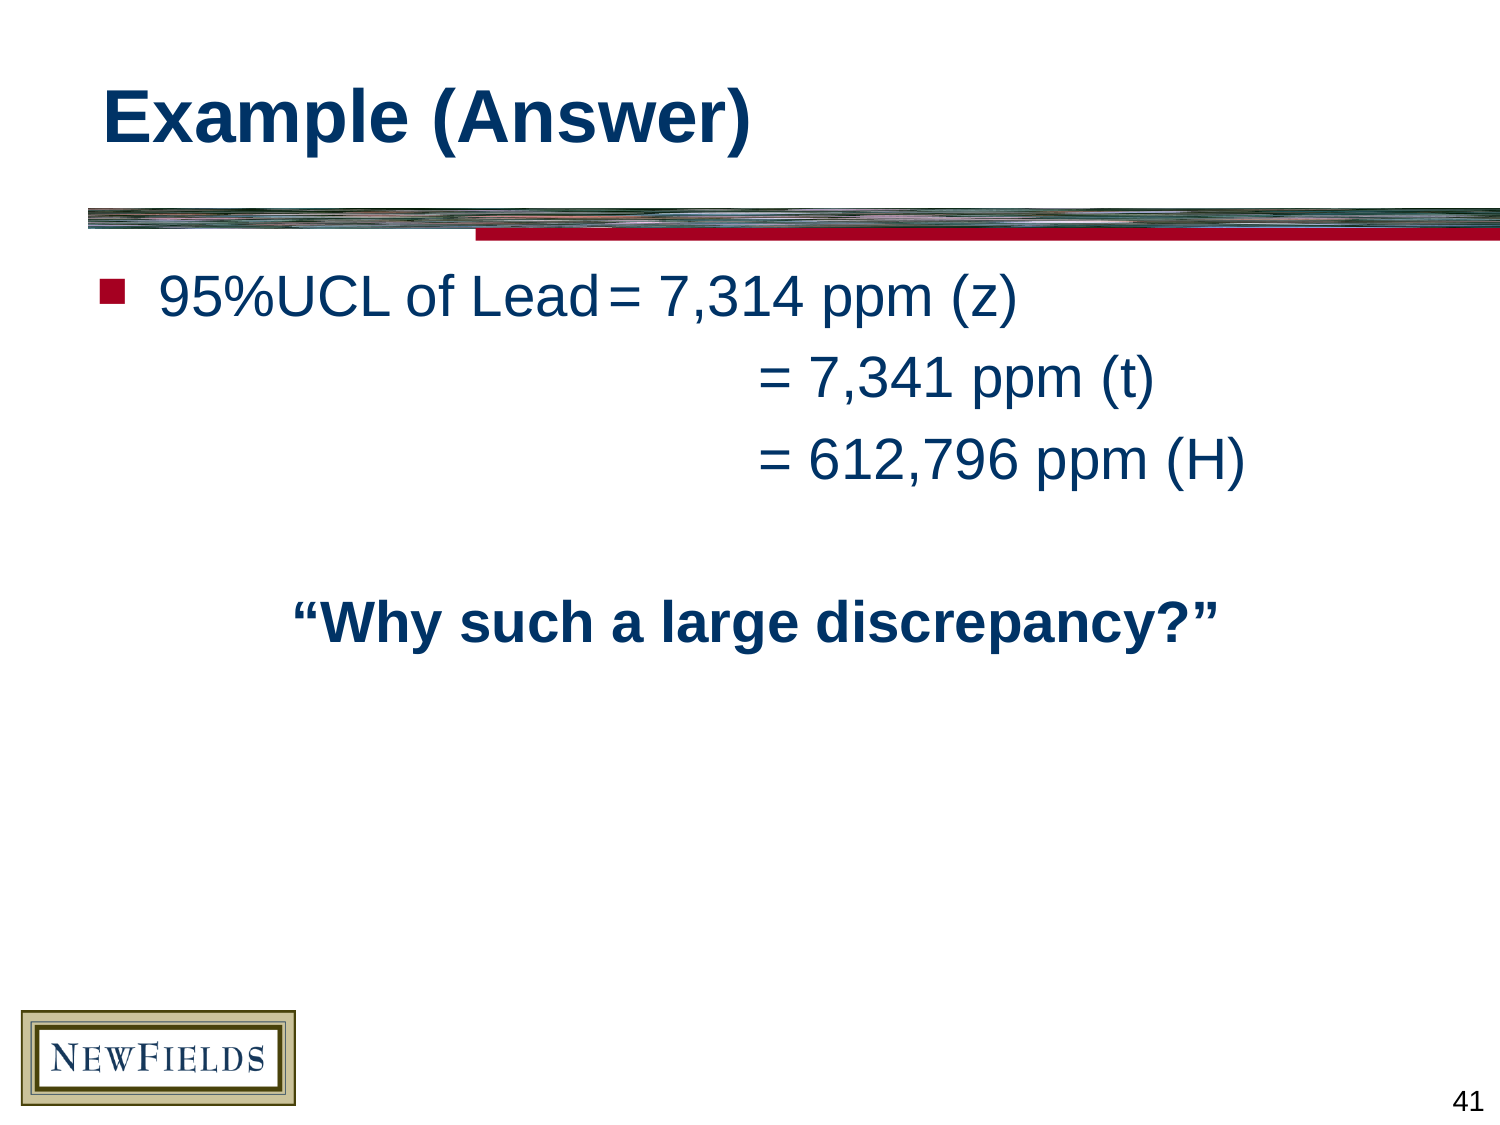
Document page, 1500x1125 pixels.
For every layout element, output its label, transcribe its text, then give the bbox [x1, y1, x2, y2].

title Example (Answer) [87, 24, 1426, 213]
slide_number 41 [1187, 1049, 1500, 1125]
picture [20, 1010, 296, 1106]
list 95%UCL of Lead = 7,314 ppm (z) = 7,341 ppm (t) = 612,796 ppm (H) “Why such a large discrepancy?” [87, 250, 1426, 1001]
picture [88, 208, 1500, 229]
